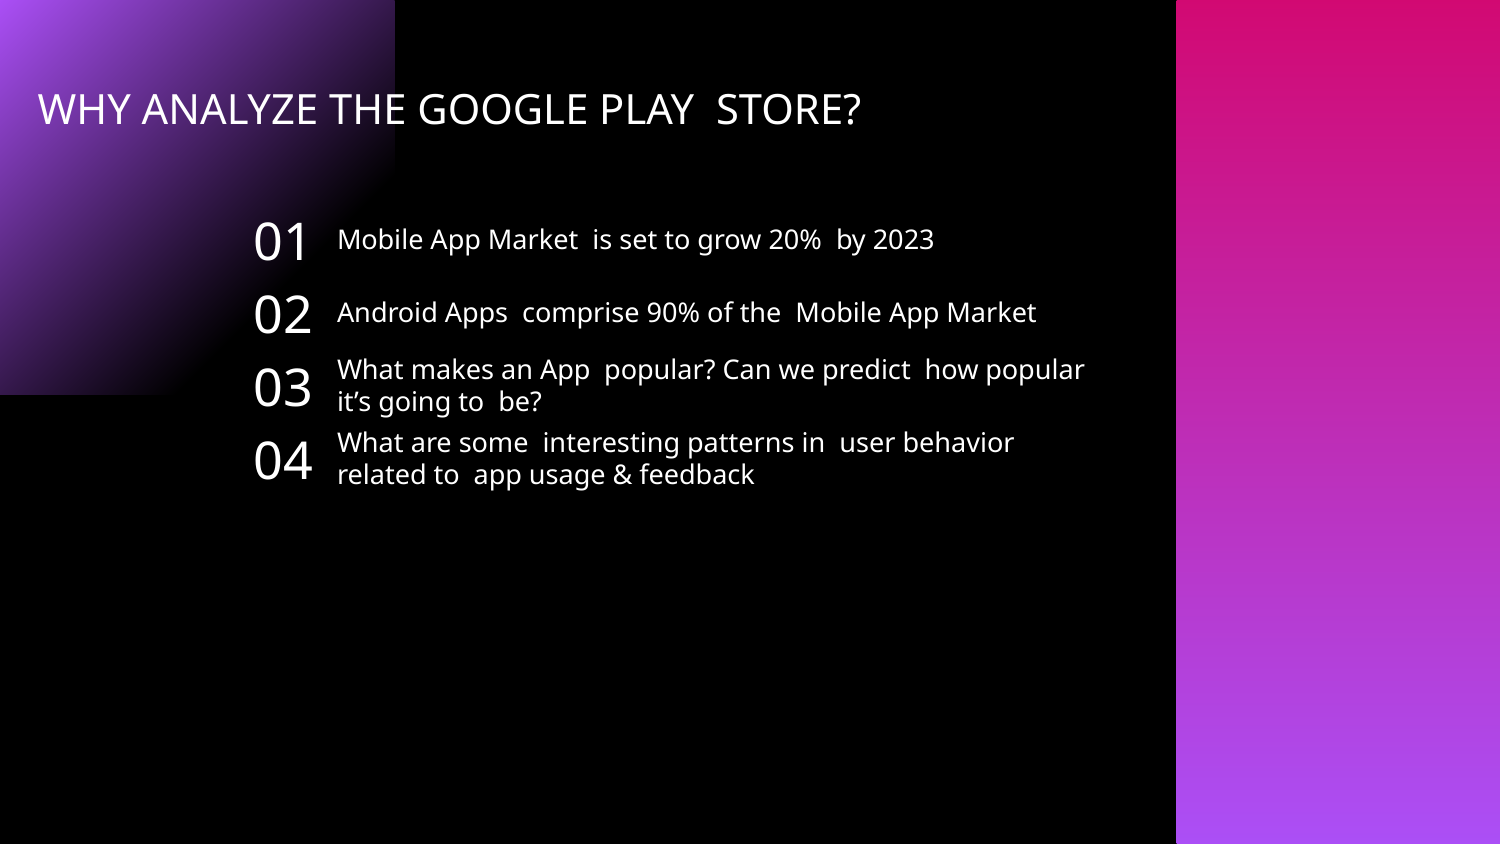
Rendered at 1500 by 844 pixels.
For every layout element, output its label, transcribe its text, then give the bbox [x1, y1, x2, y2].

title 03 [253, 354, 337, 415]
title 02 [253, 280, 615, 342]
title 04 [253, 427, 337, 488]
title WHY ANALYZE THE GOOGLE PLAY STORE? [37, 75, 983, 152]
title 01 [253, 208, 337, 269]
title Mobile App Market is set to grow 20% by 2023 [337, 208, 1099, 269]
title What makes an App popular? Can we predict how popular it’s going to be? [337, 354, 1099, 415]
title Android Apps comprise 90% of the Mobile App Market [337, 281, 1099, 342]
title What are some interesting patterns in user behavior related to app usage & feedback [337, 427, 1099, 488]
